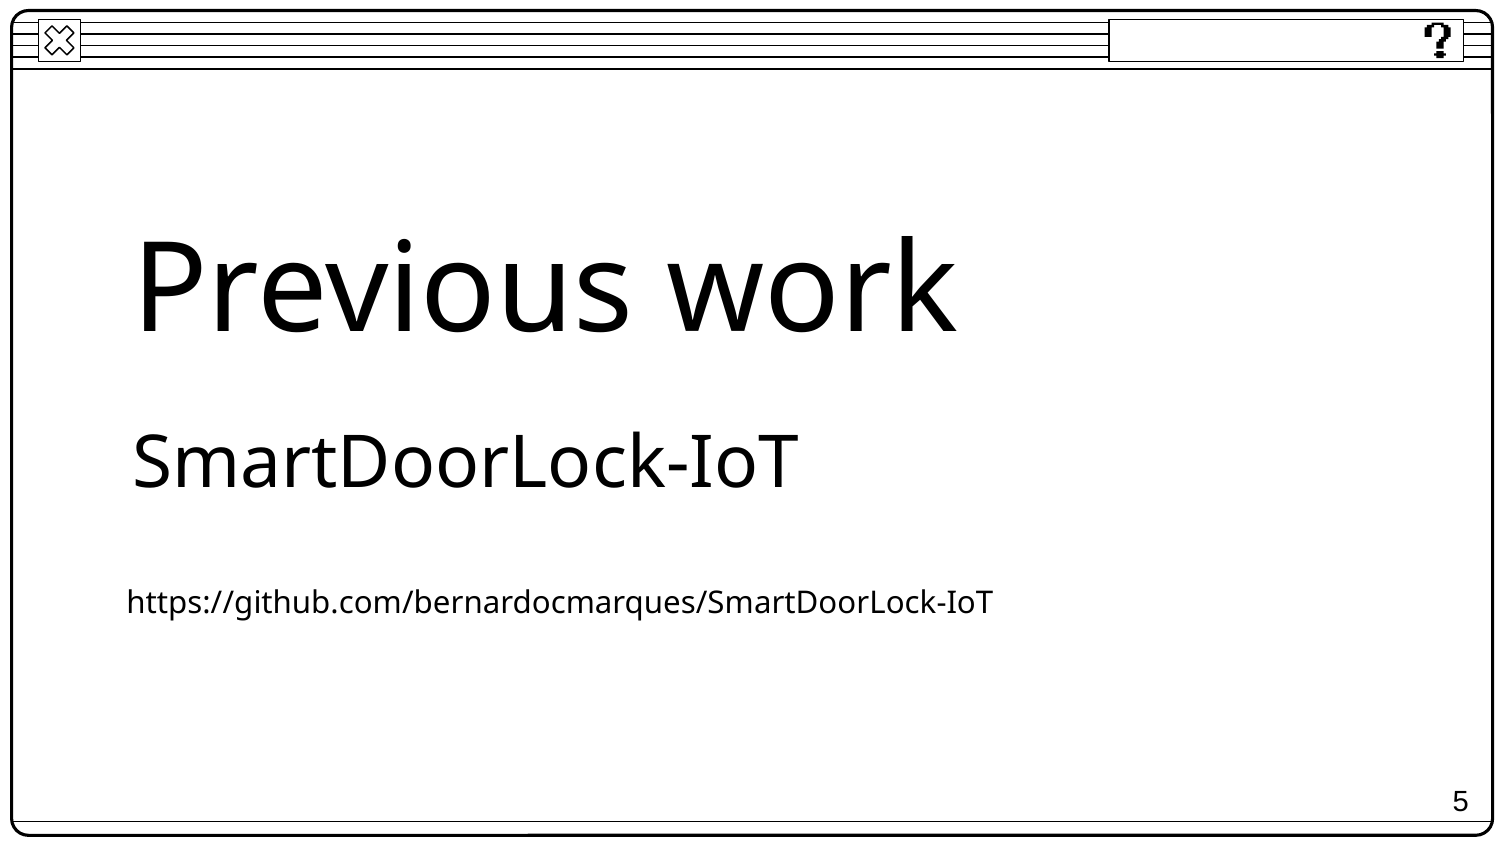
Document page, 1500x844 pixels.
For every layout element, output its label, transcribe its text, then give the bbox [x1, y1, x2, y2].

title Previous work [117, 210, 981, 352]
subtitle https://github.com/bernardocmarques/SmartDoorLock-IoT [88, 575, 1146, 626]
text_box 5 [1437, 774, 1484, 825]
title SmartDoorLock-IoT [117, 388, 992, 528]
